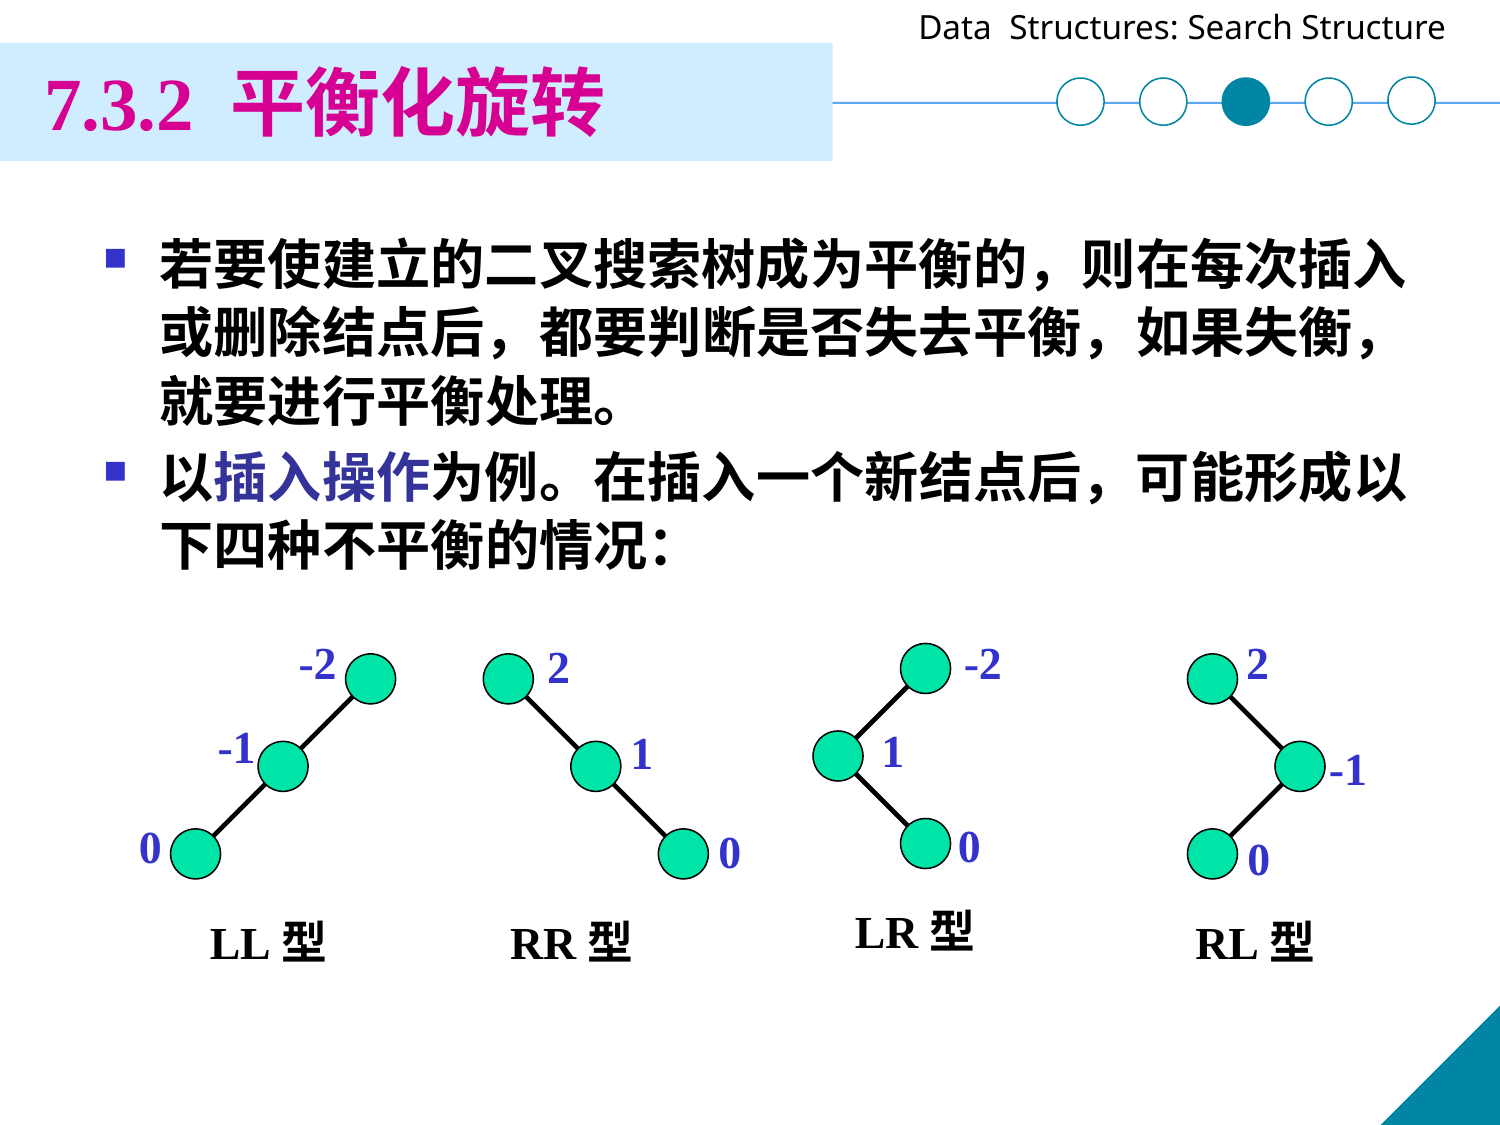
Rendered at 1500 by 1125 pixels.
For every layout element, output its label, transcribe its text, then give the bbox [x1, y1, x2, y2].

text_box [1056, 78, 1105, 126]
text_box 7.3.2 平衡化旋转 [29, 44, 774, 157]
text_box [1387, 77, 1436, 125]
text_box [1222, 78, 1270, 126]
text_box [138, 633, 396, 976]
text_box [1128, 633, 1372, 976]
text_box [1139, 78, 1187, 126]
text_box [465, 637, 750, 977]
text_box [787, 633, 1010, 966]
text_box 若要使建立的二叉搜索树成为平衡的，则在每次插入或删除结点后，都要判断是否失去平衡，如果失衡，就要进行平衡处理。 以插入操作为例。在插入一个新结点后，可能形成以下四种不平衡的情况： [88, 219, 1447, 999]
text_box [1305, 78, 1353, 126]
